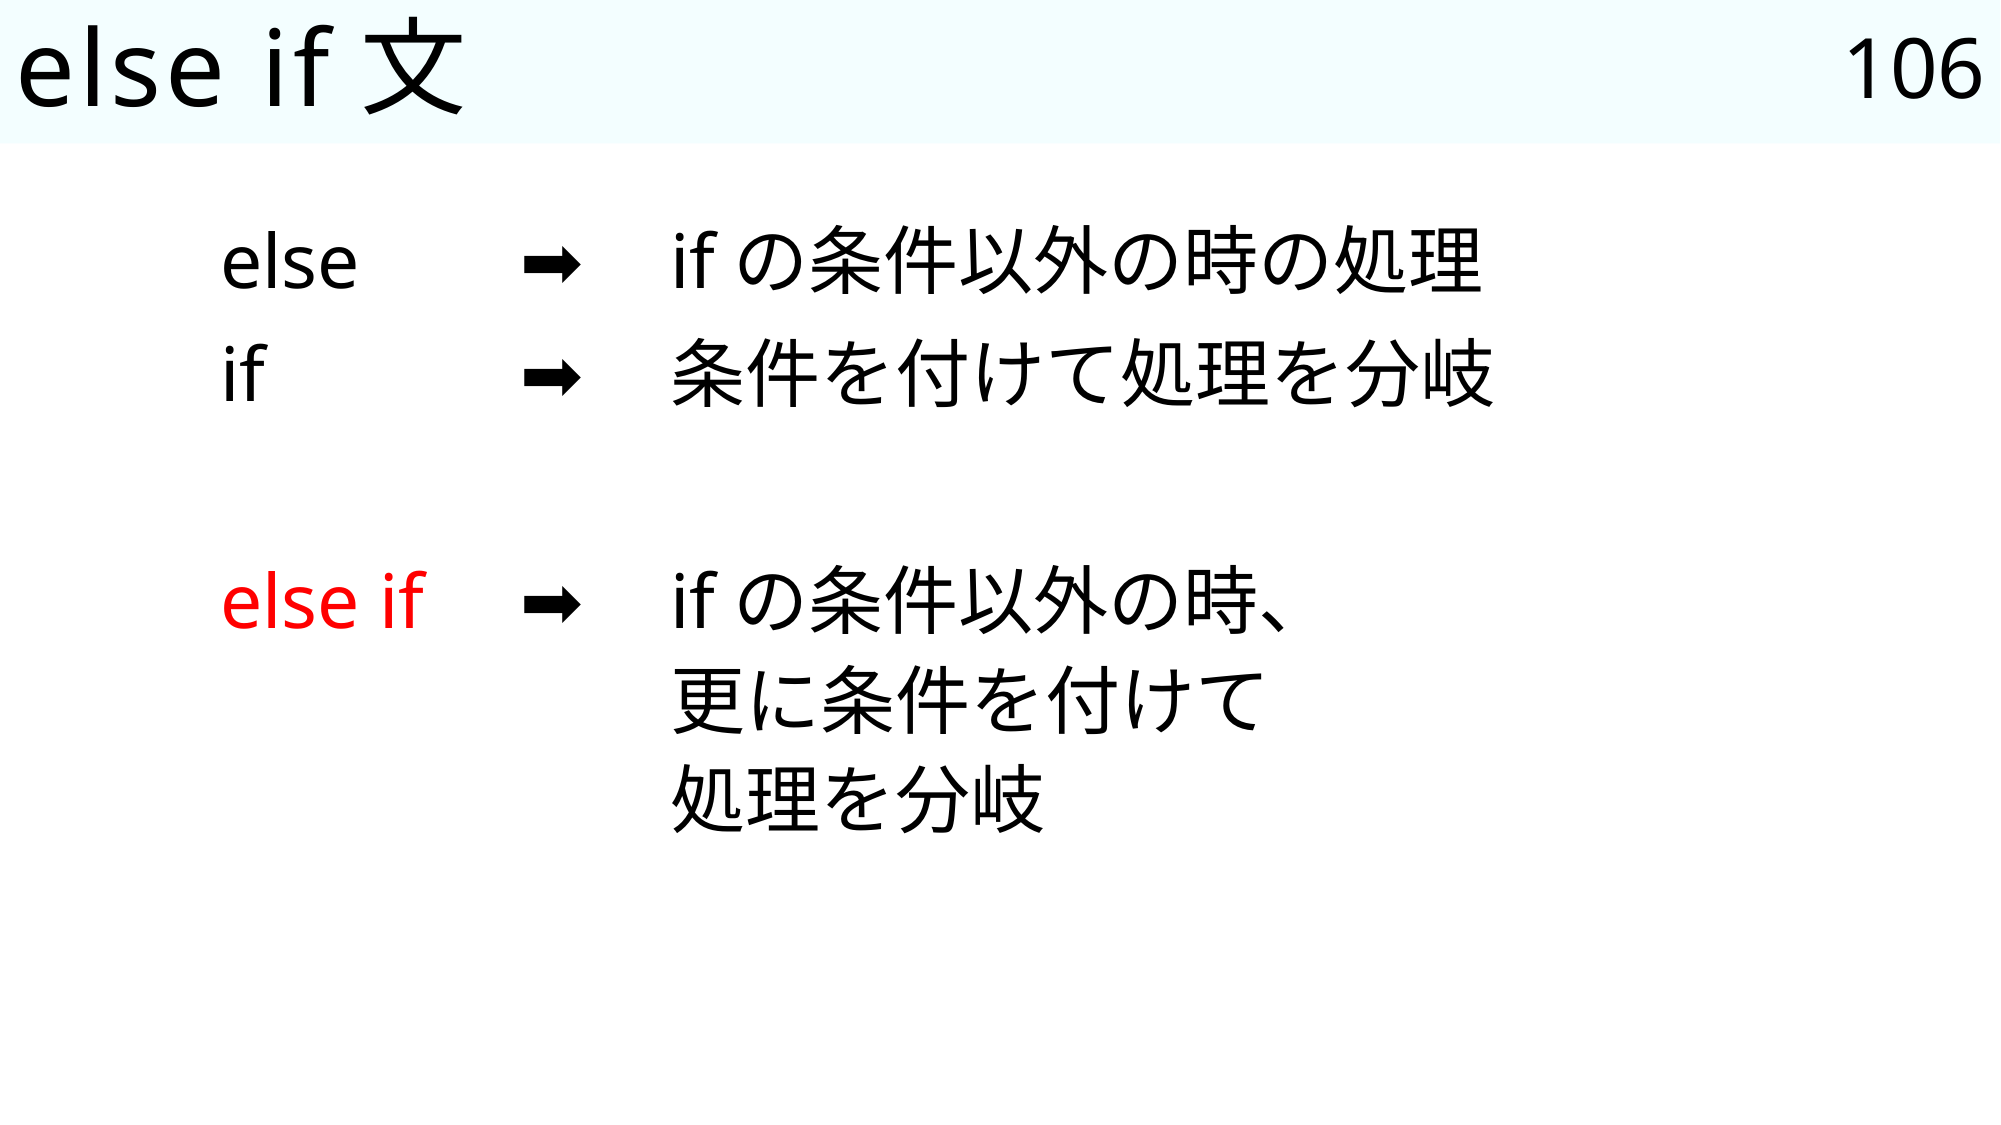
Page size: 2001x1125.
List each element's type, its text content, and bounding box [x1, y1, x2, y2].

slide_number 106 [1775, 0, 2000, 144]
list else ➡ ifの条件以外の時の処理 if ➡ 条件を付けて処理を分岐 else if ➡ ifの条件以外の時、 更に条件を付けて 処理を分岐 [205, 196, 1875, 965]
title else if文 [0, 0, 1775, 144]
